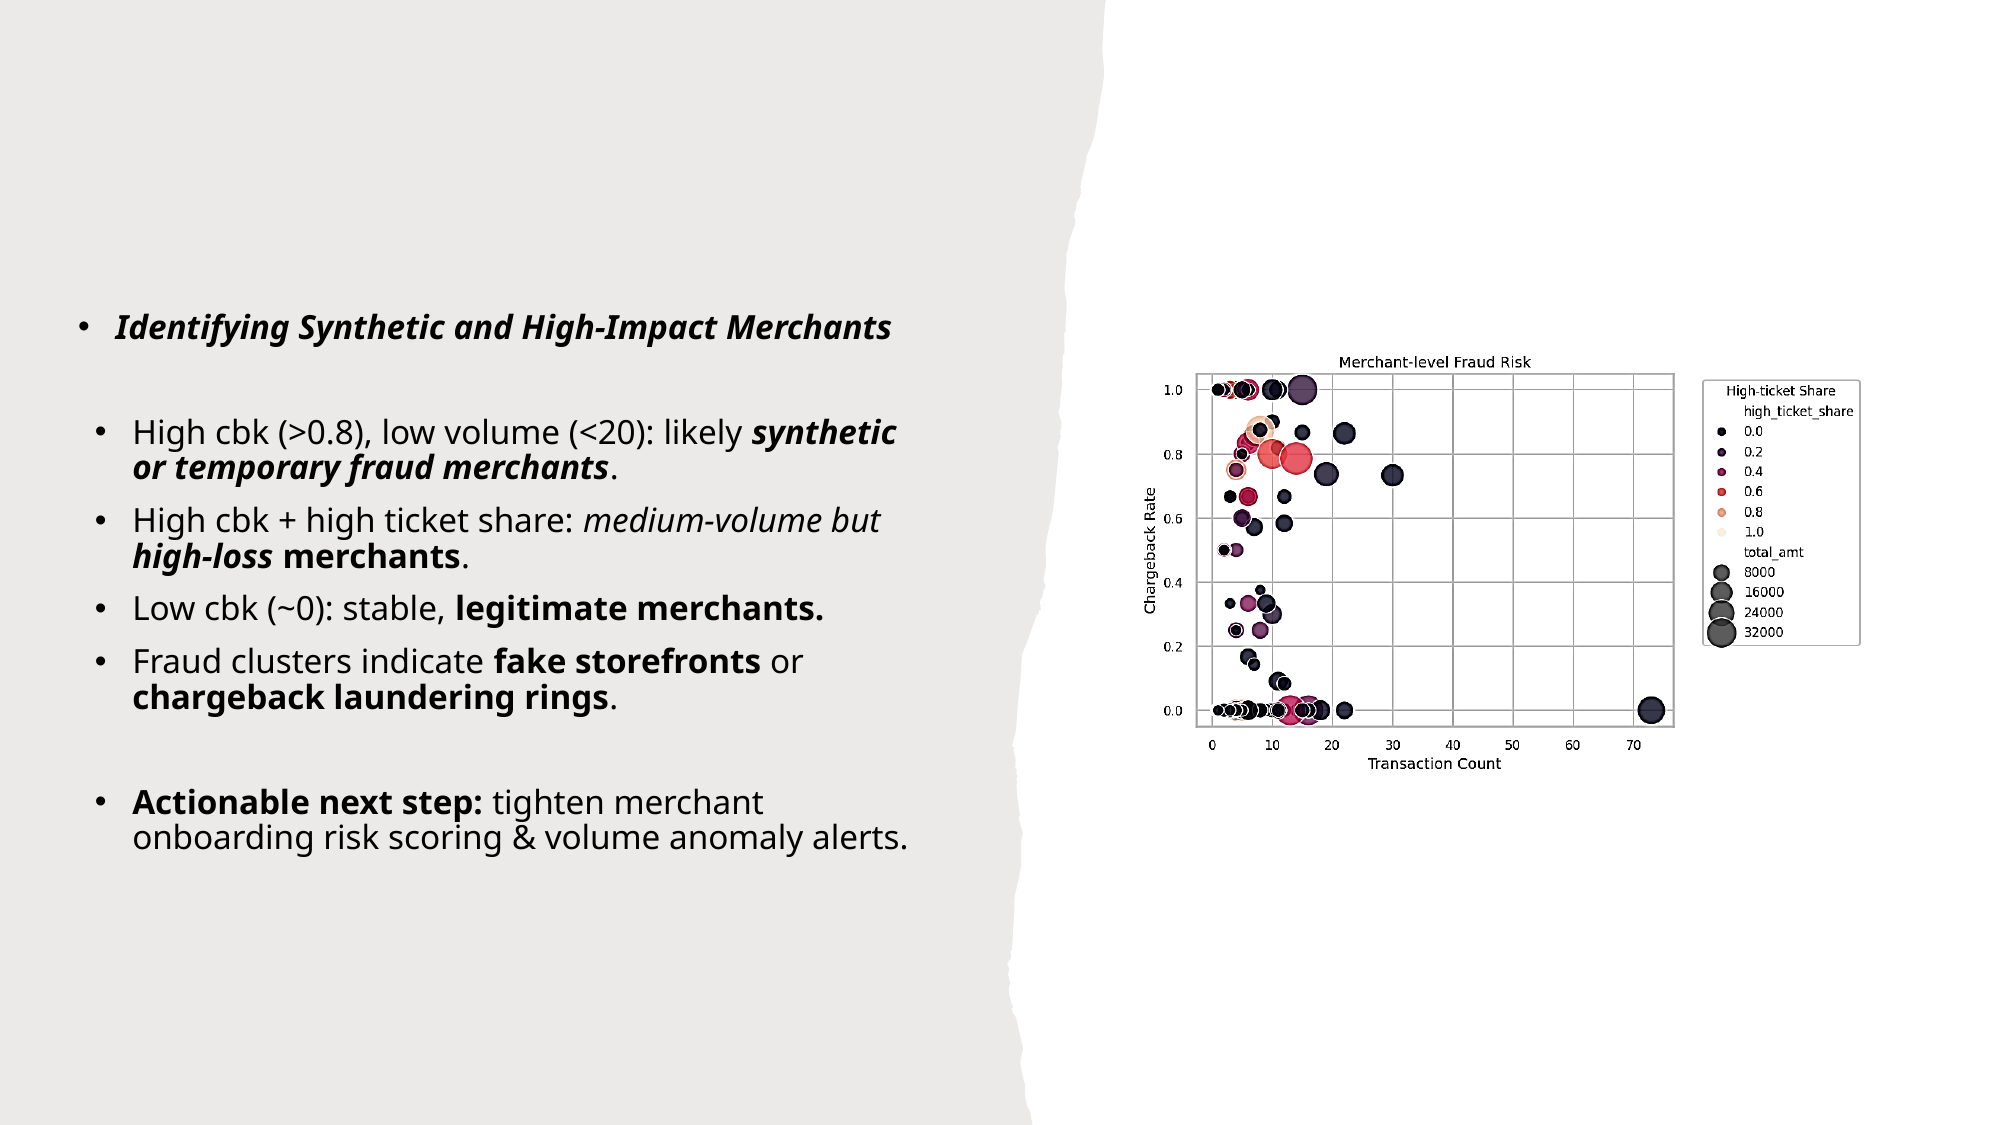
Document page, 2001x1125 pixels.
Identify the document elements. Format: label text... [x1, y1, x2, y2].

text_box [0, 0, 1108, 1125]
picture [1128, 348, 1907, 781]
text_box [1010, 0, 2000, 1125]
text_box Identifying Synthetic and High-Impact Merchants High cbk (>0.8), low volume (<20): likely synthetic or temporary fraud merchants. High cbk + high ticket share: medium-volume but high-loss merchants. Low cbk (~0): stable, legitimate merchants. Fraud clusters indicate fake storefronts or chargeback laundering rings. Actionable next step: tighten merchant onboarding risk scoring & volume anomaly alerts. [60, 303, 937, 945]
